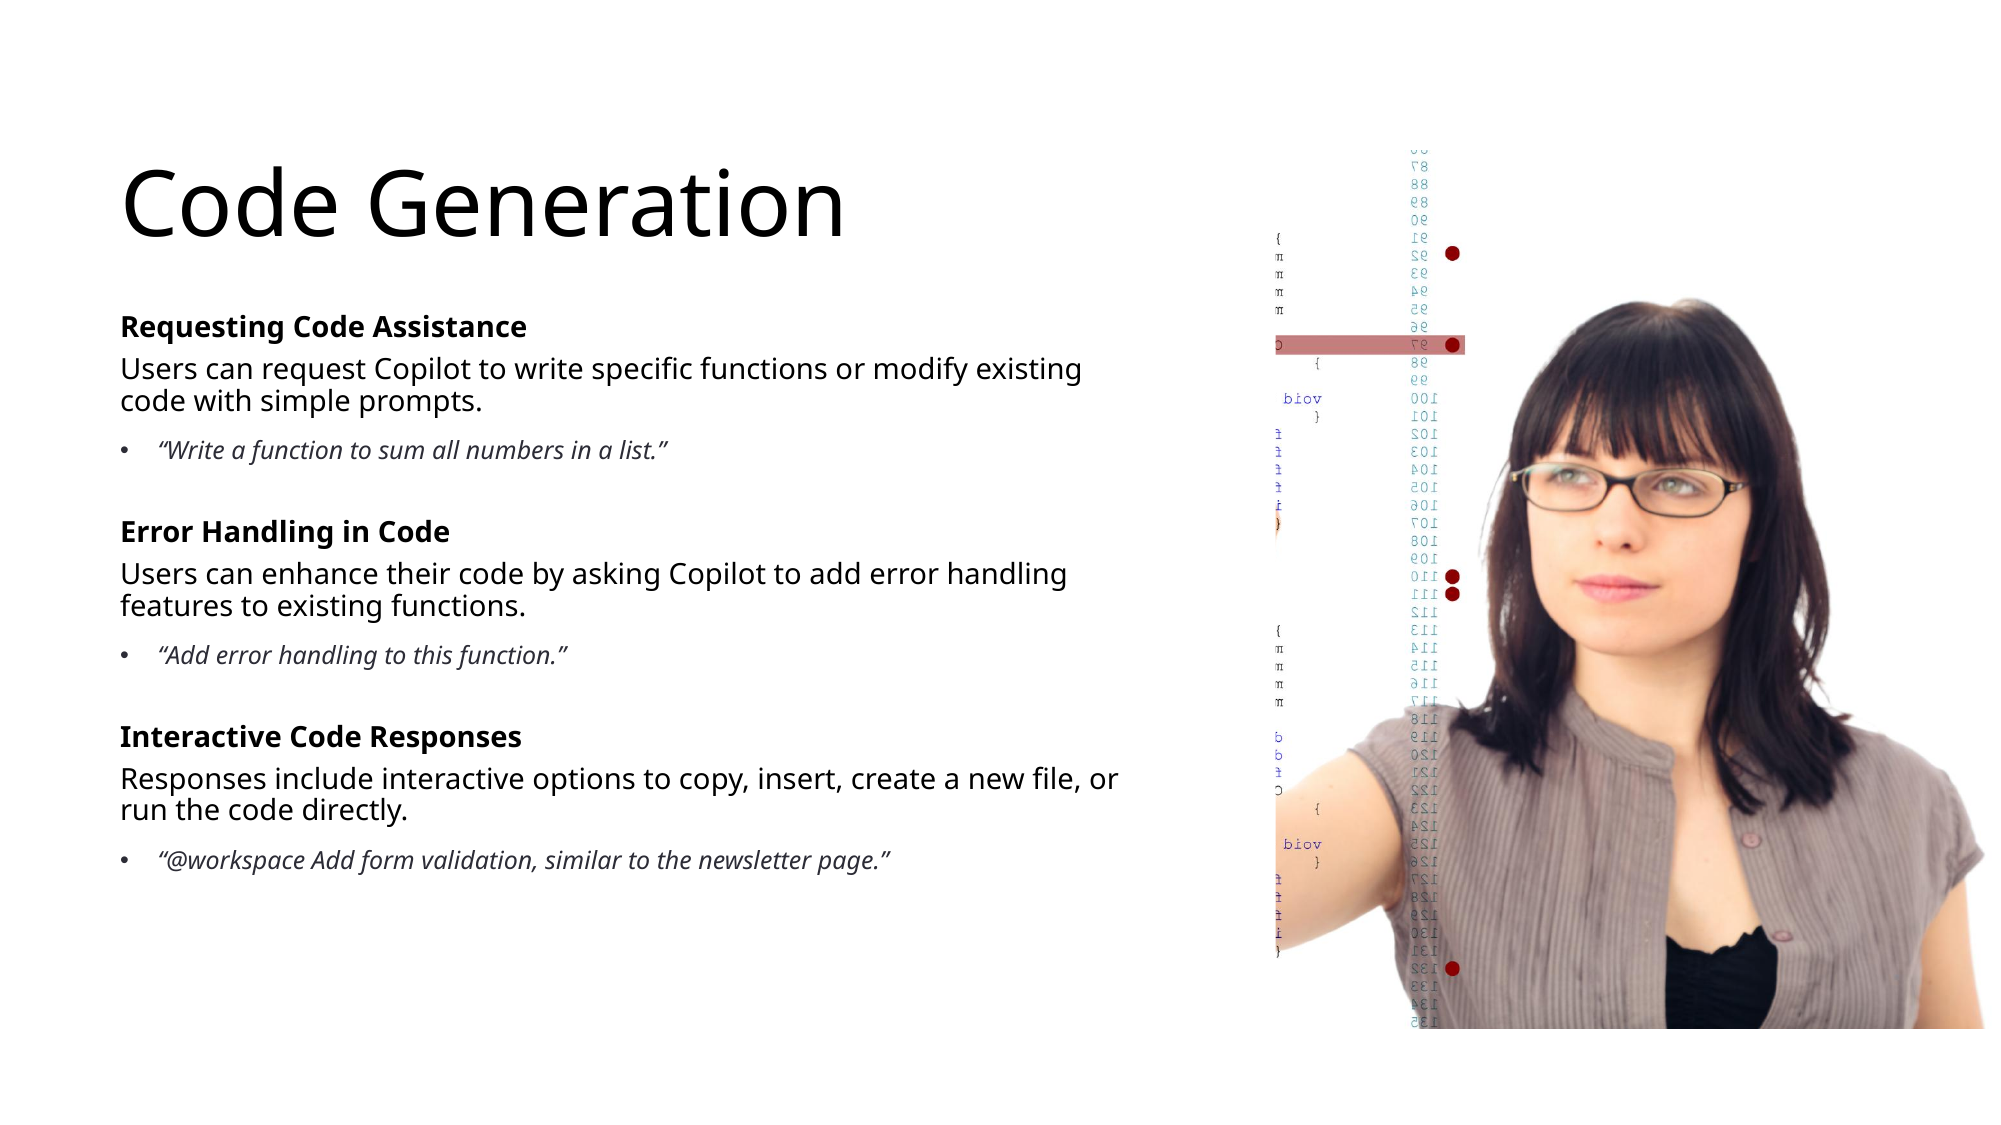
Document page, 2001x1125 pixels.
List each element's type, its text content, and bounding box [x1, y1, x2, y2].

list Requesting Code Assistance Users can request Copilot to write specific functions or modify existing code with simple prompts. “Write a function to sum all numbers in a list.” Error Handling in Code Users can enhance their code by asking Copilot to add error handling features to existing functions. “Add error handling to this function.” Interactive Code Responses Responses include interactive options to copy, insert, create a new file, or run the code directly. “@workspace Add form validation, similar to the newsletter page.” [105, 304, 1137, 1032]
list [1275, 149, 2000, 1029]
title Code Generation [105, 149, 1137, 304]
